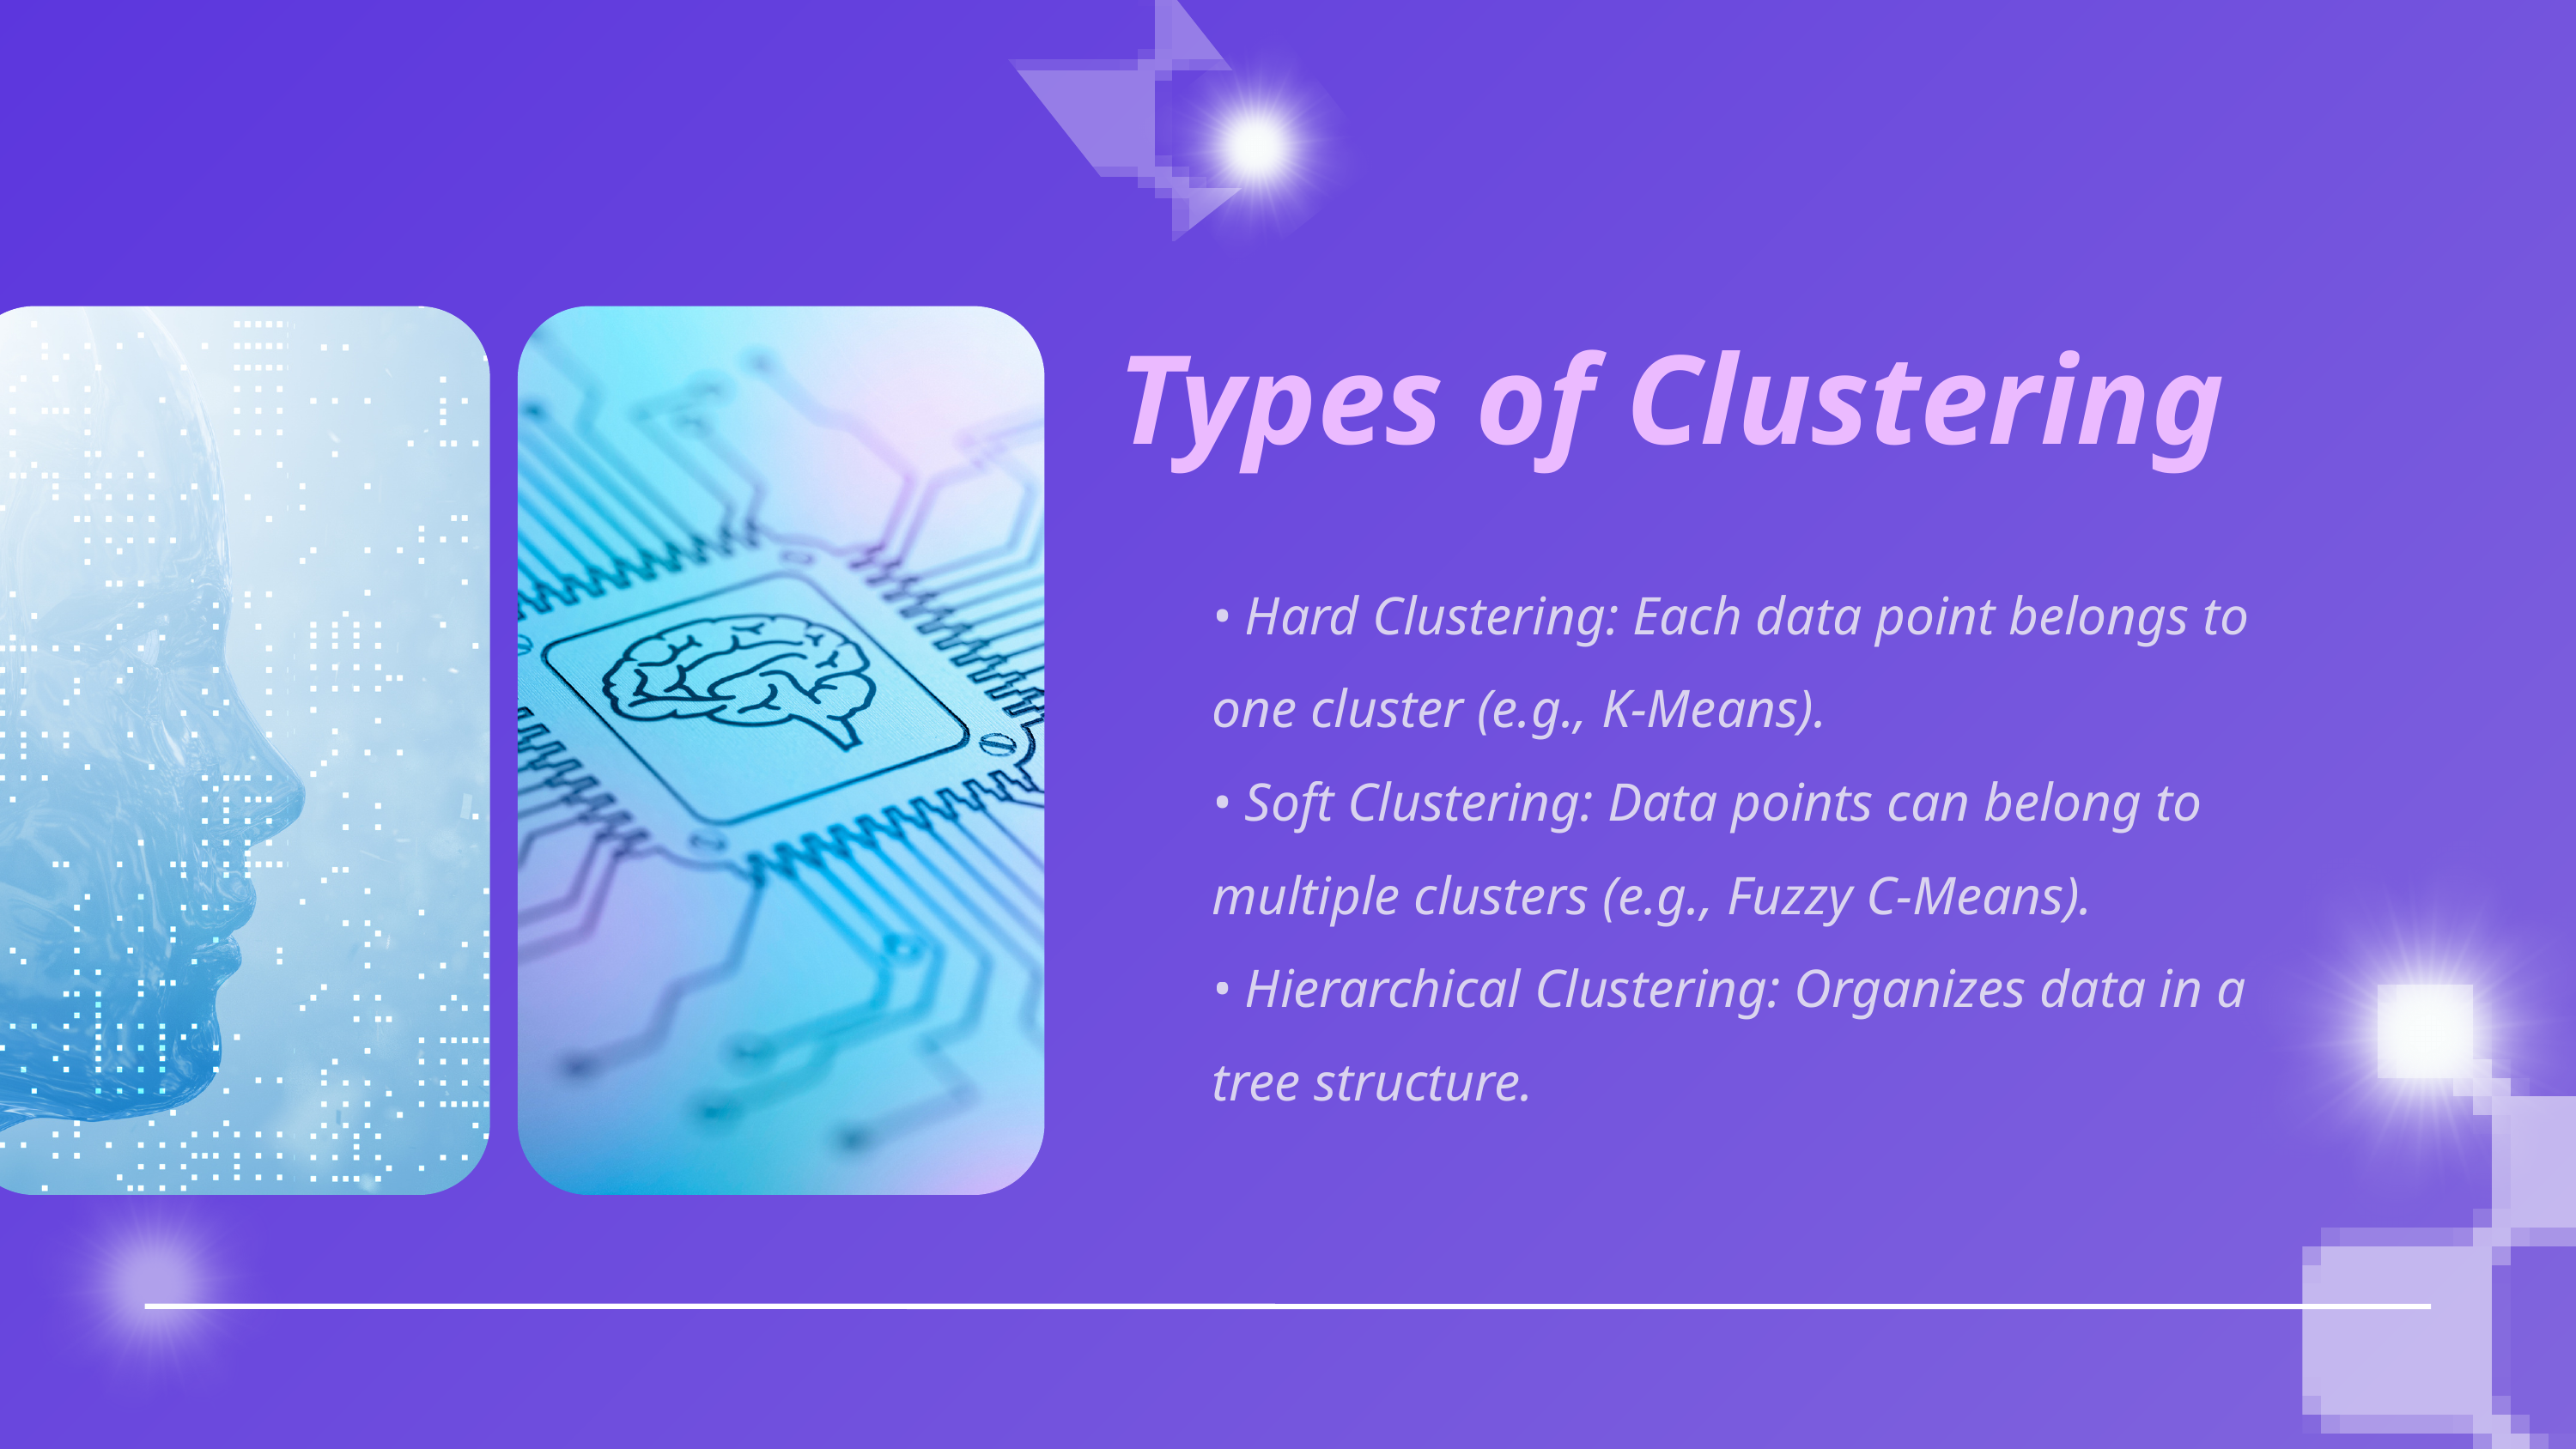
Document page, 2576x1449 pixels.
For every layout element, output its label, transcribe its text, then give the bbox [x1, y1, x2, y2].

text_box [2218, 825, 2576, 1242]
text_box [981, 0, 1294, 253]
text_box [1200, 20, 1383, 274]
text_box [0, 306, 490, 1196]
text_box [517, 306, 1045, 1196]
text_box [2302, 1242, 2576, 1449]
text_box • Hard Clustering: Each data point belongs to one cluster (e.g., K-Means). • Soft Clustering: Data points can belong to multiple clusters (e.g., Fuzzy C-Means). • Hierarchical Clustering: Organizes data in a tree structure. [1212, 604, 2303, 1205]
text_box Types of Clustering [1117, 333, 2576, 604]
text_box [0, 1203, 309, 1440]
